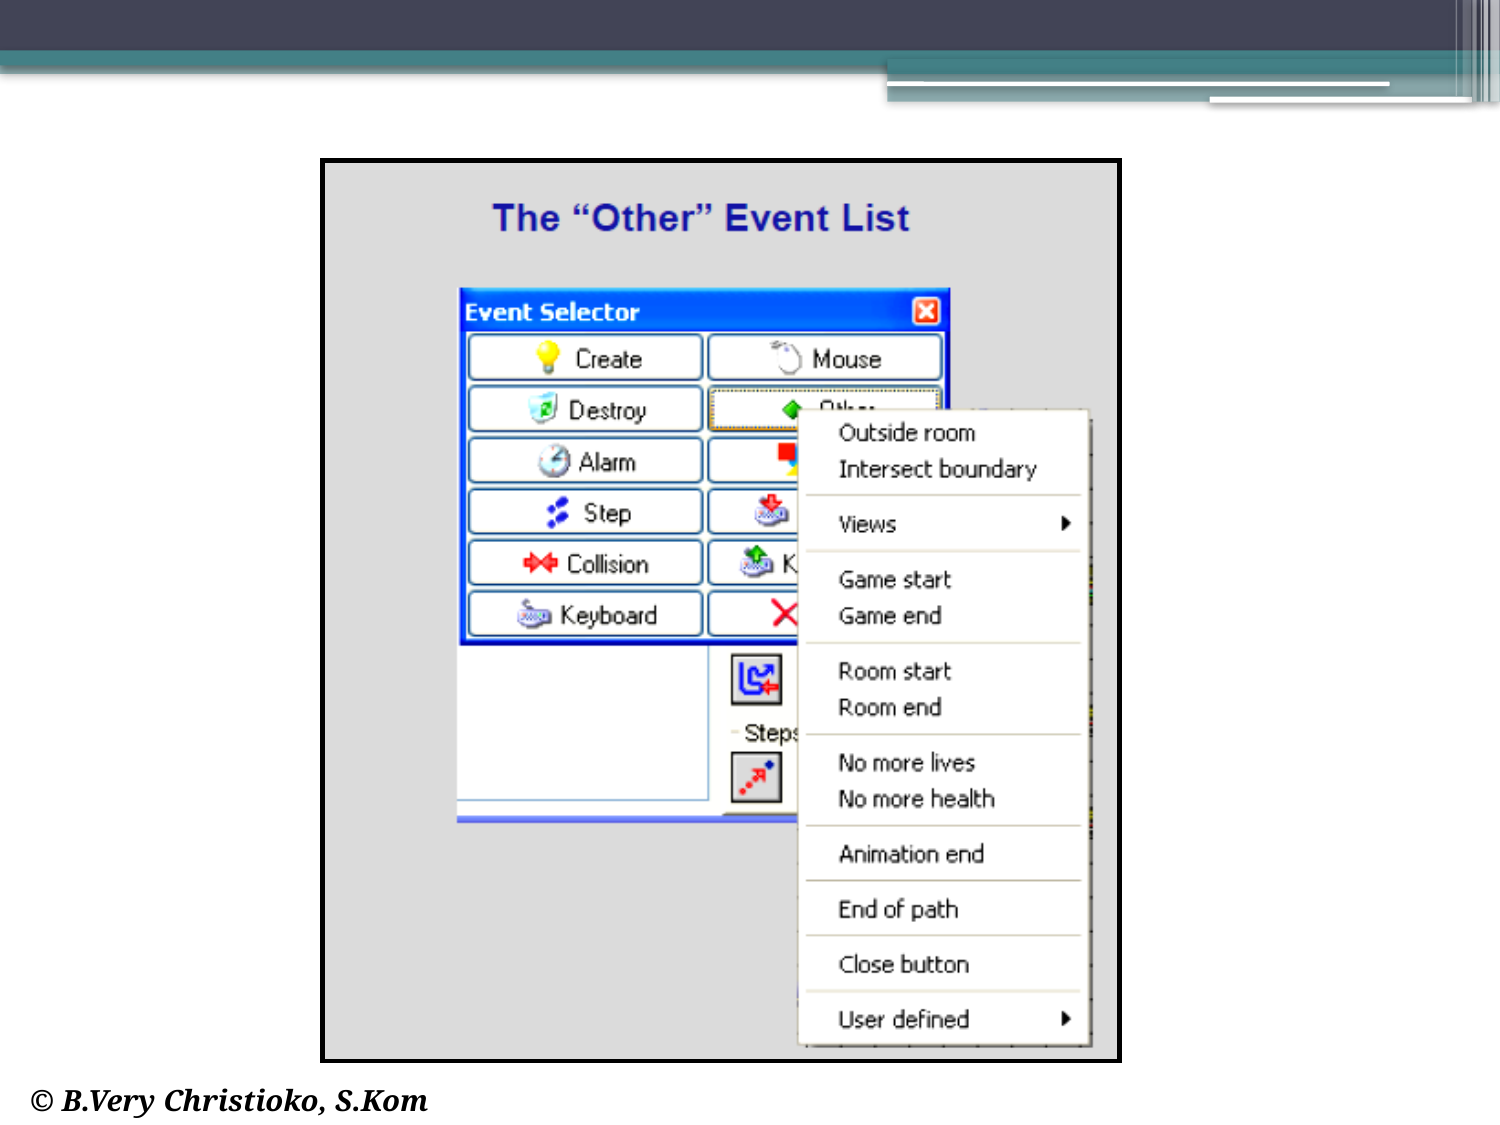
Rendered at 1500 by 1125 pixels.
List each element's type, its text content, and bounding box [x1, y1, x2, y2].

picture [324, 162, 1118, 1059]
text_box © B.Very Christioko, S.Kom [15, 1074, 444, 1125]
